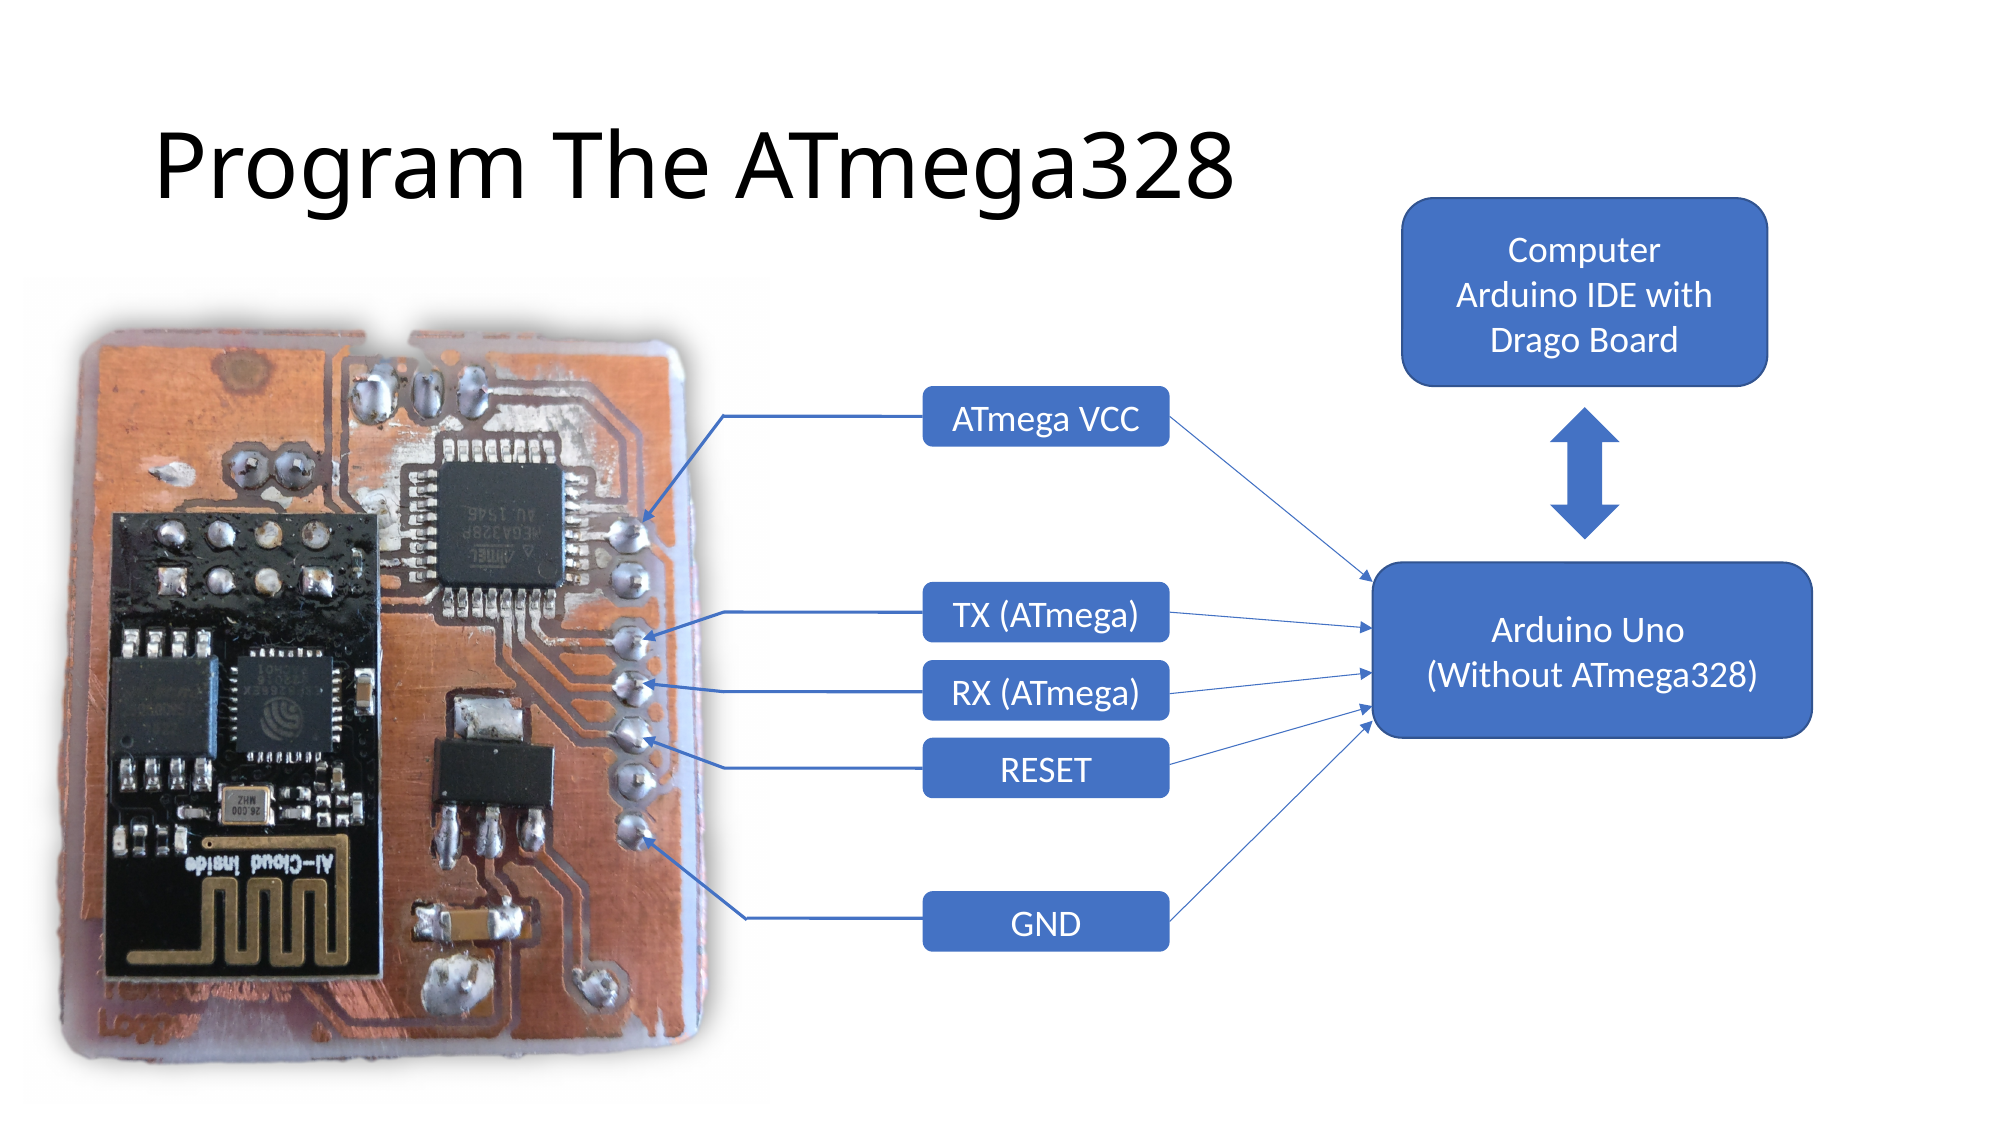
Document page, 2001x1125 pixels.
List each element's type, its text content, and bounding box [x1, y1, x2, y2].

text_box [1169, 612, 1373, 629]
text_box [642, 611, 725, 640]
text_box ATmega VCC [921, 385, 1171, 448]
text_box RX (ATmega) [921, 659, 1171, 722]
picture [0, 278, 810, 1104]
text_box TX (ATmega) [921, 580, 1171, 644]
text_box Computer Arduino IDE with Drago Board [1401, 197, 1769, 388]
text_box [1169, 672, 1373, 694]
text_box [642, 737, 725, 768]
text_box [1169, 765, 1373, 922]
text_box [1169, 416, 1373, 582]
text_box Arduino Uno (Without ATmega328) [1371, 561, 1814, 739]
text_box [642, 414, 725, 523]
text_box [642, 836, 747, 920]
text_box RESET [921, 736, 1169, 800]
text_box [1169, 706, 1373, 765]
text_box [1547, 405, 1623, 541]
text_box GND [921, 890, 1171, 953]
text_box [642, 683, 725, 692]
title Program The ATmega328 [137, 59, 1863, 278]
